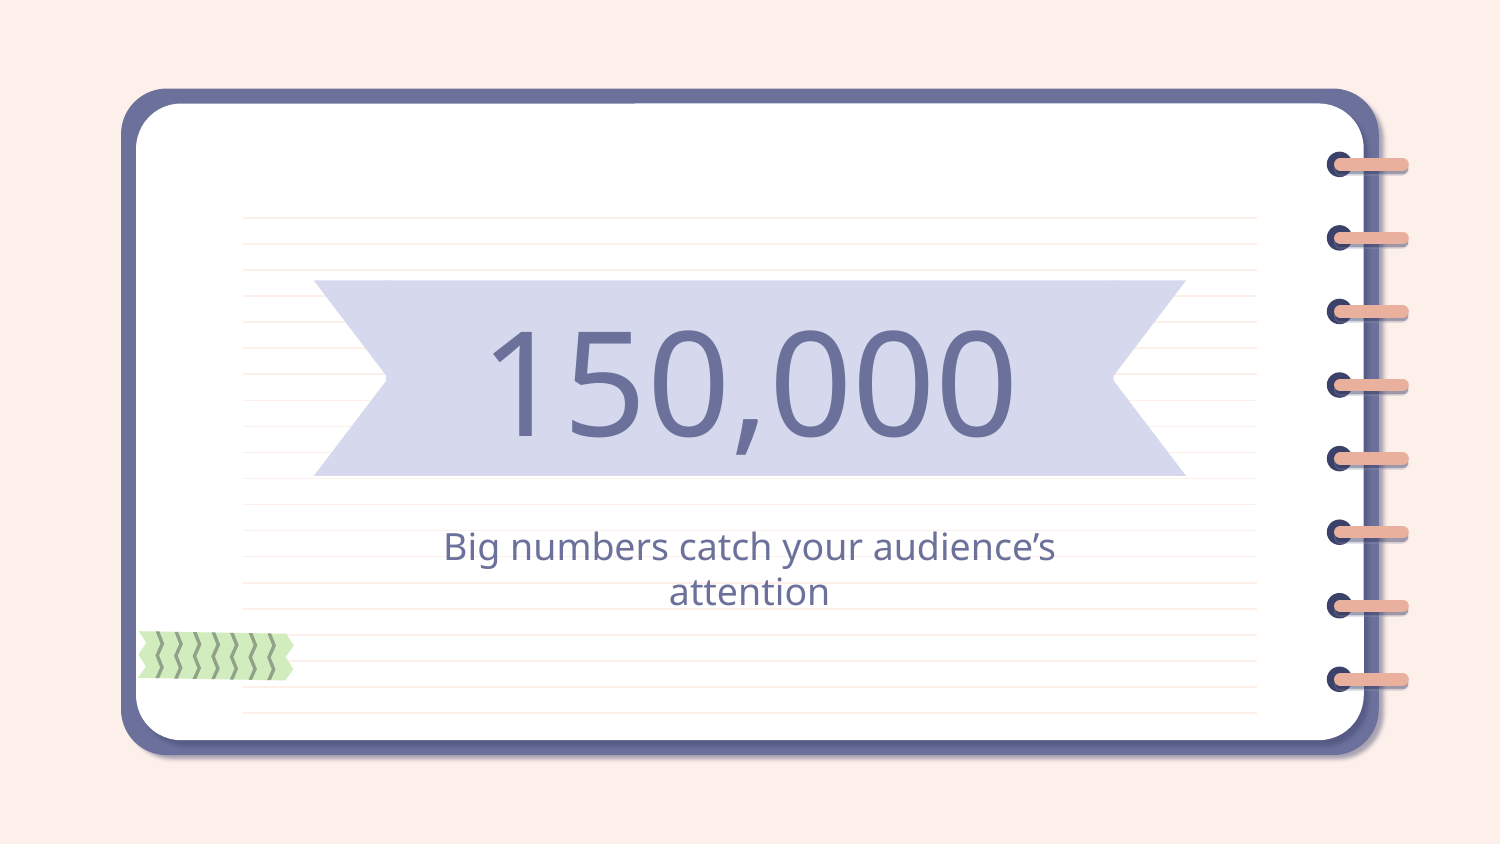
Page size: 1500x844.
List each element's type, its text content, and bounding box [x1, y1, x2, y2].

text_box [313, 280, 1187, 477]
list Big numbers catch your audience’s attention [386, 507, 1114, 588]
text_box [120, 572, 307, 738]
